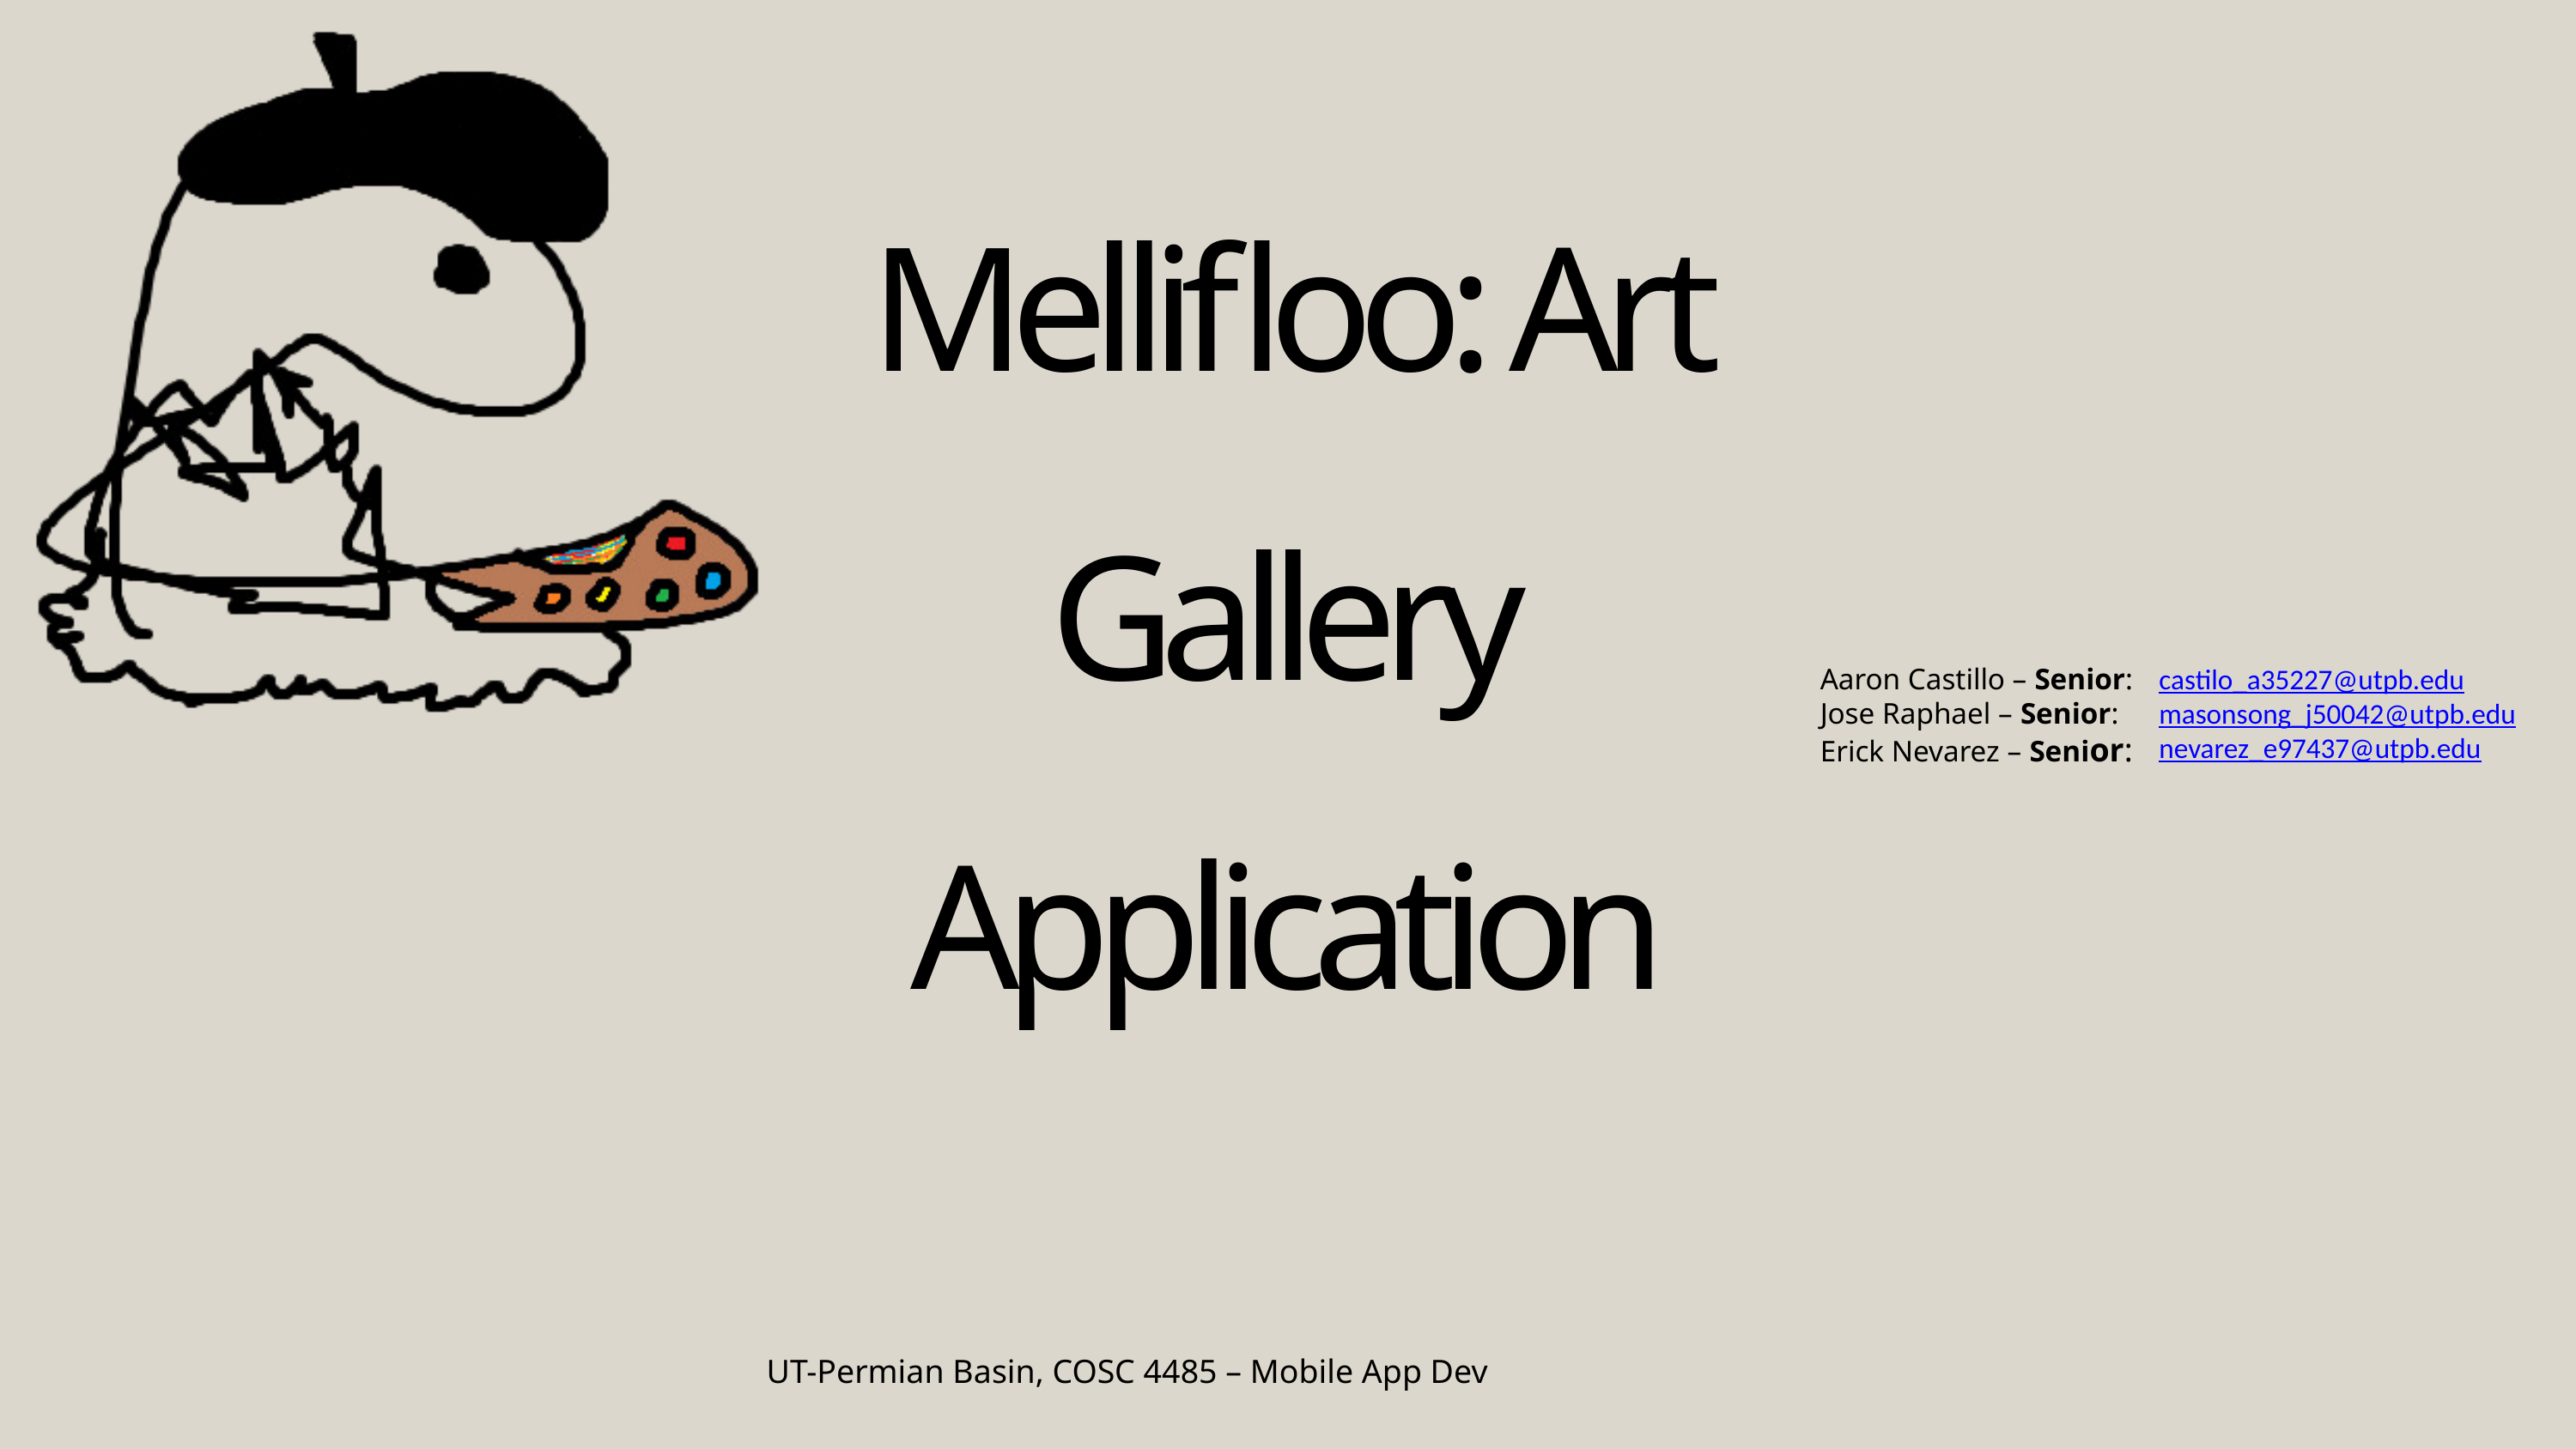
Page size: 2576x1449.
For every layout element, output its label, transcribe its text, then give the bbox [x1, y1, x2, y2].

text_box [0, 0, 796, 737]
text_box castilo_a35227@utpb.edu masonsong_j50042@utpb.edu nevarez_e97437@utpb.edu [2146, 655, 2576, 771]
text_box UT-Permian Basin, COSC 4485 – Mobile App Dev [753, 1344, 1820, 1397]
text_box Aaron Castillo – Senior: Jose Raphael – Senior: Erick Nevarez – Senior: [1807, 655, 2185, 852]
text_box Mellifloo: Art Gallery Application [779, 96, 1797, 1024]
